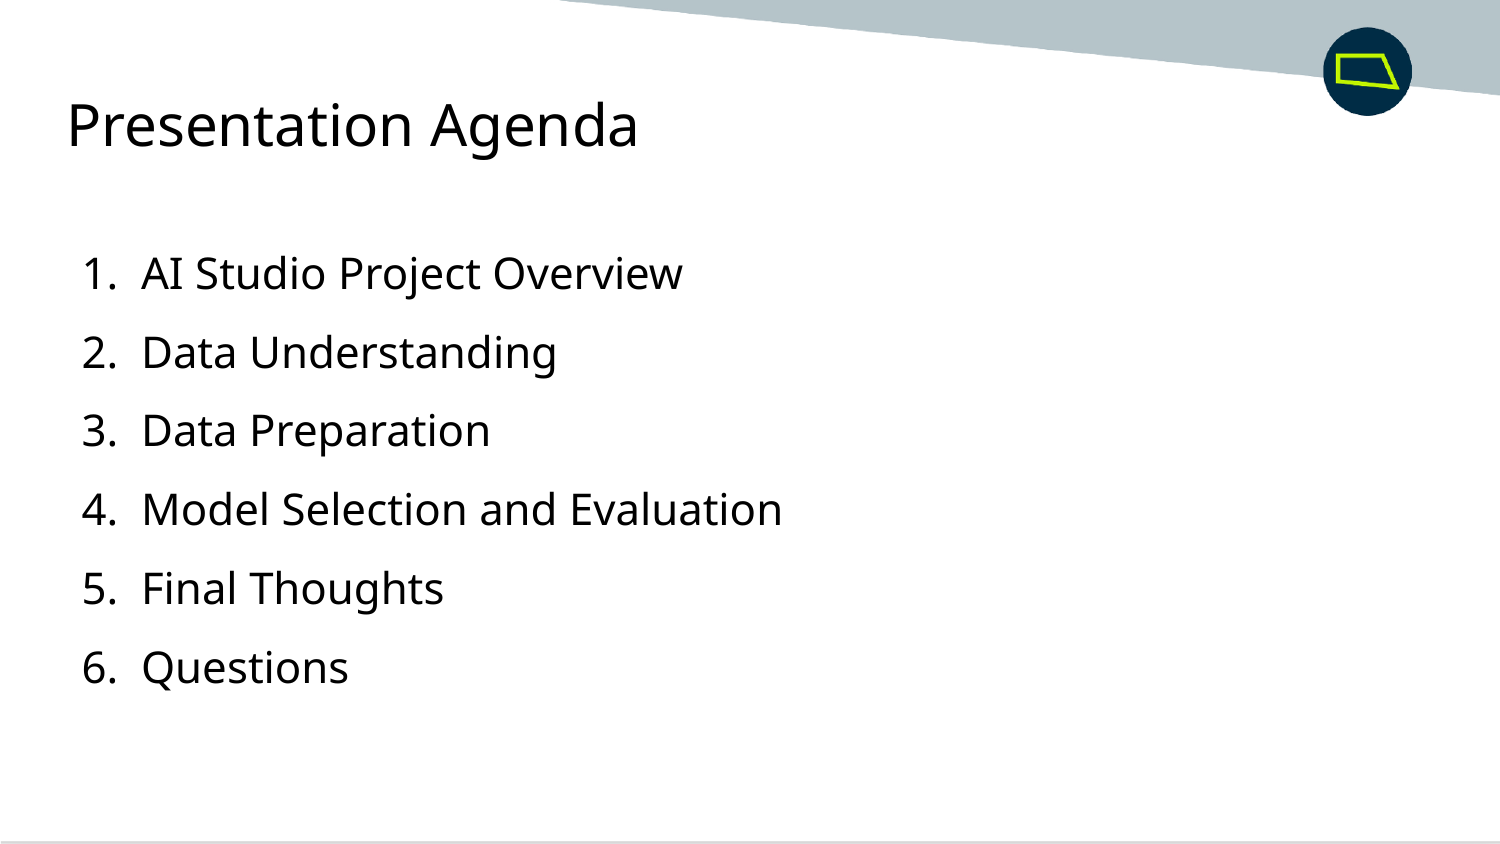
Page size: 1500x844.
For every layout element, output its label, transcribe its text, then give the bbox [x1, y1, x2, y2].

text_box AI Studio Project Overview Data Understanding Data Preparation Model Selection and Evaluation Final Thoughts Questions [51, 204, 1449, 751]
text_box Presentation Agenda [51, 72, 1449, 167]
picture [0, 0, 1500, 844]
